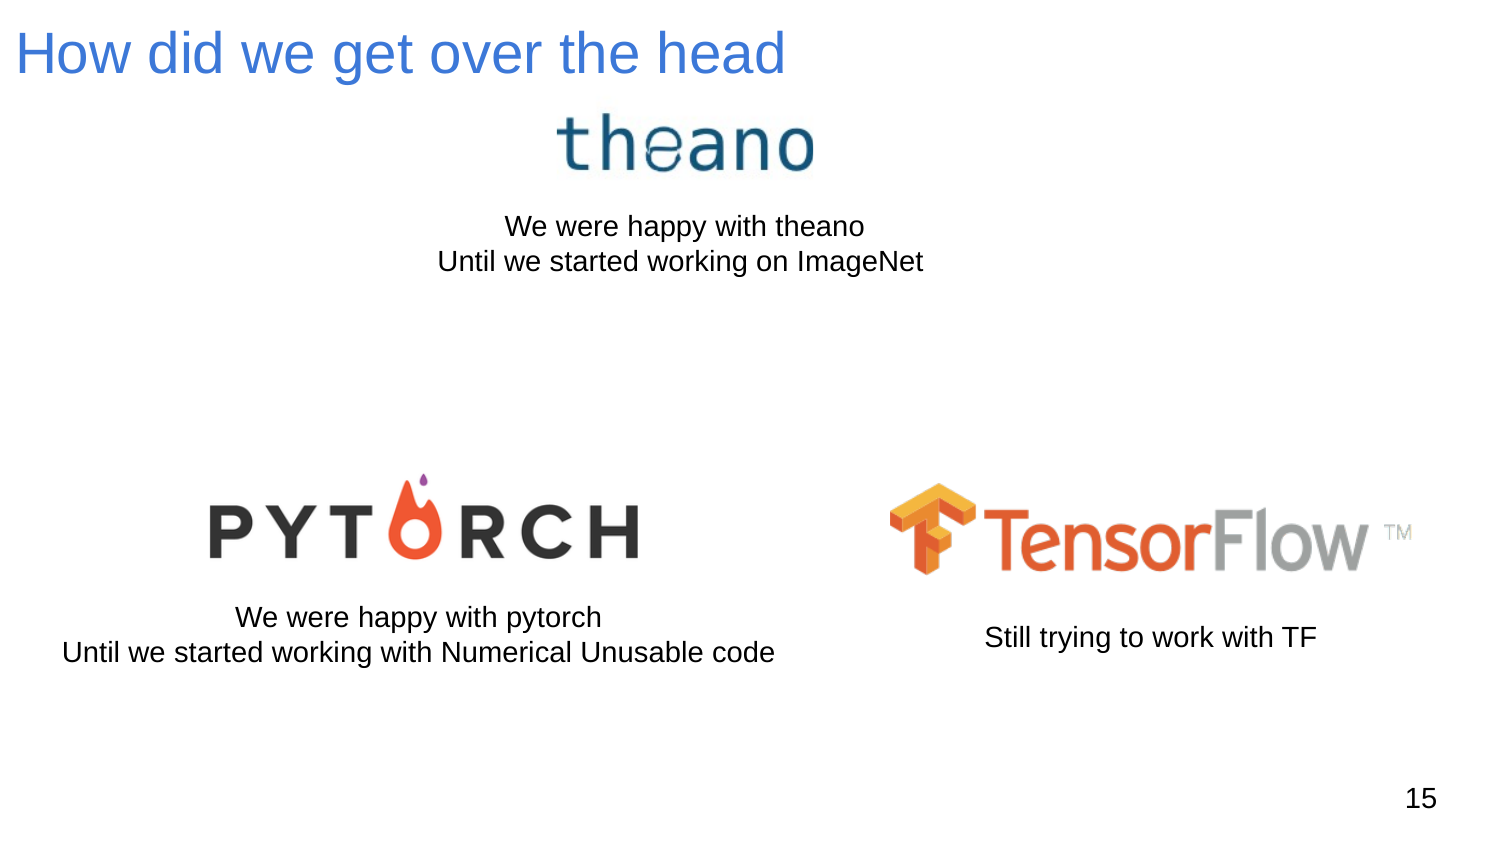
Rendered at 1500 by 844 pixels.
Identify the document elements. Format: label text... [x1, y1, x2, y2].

picture [556, 93, 814, 210]
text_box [890, 481, 1412, 678]
slide_number ‹#› [1389, 764, 1480, 830]
title How did we get over the head [0, 0, 1398, 94]
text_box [37, 467, 809, 691]
text_box We were happy with theano Until we started working on ImageNet [420, 192, 950, 287]
